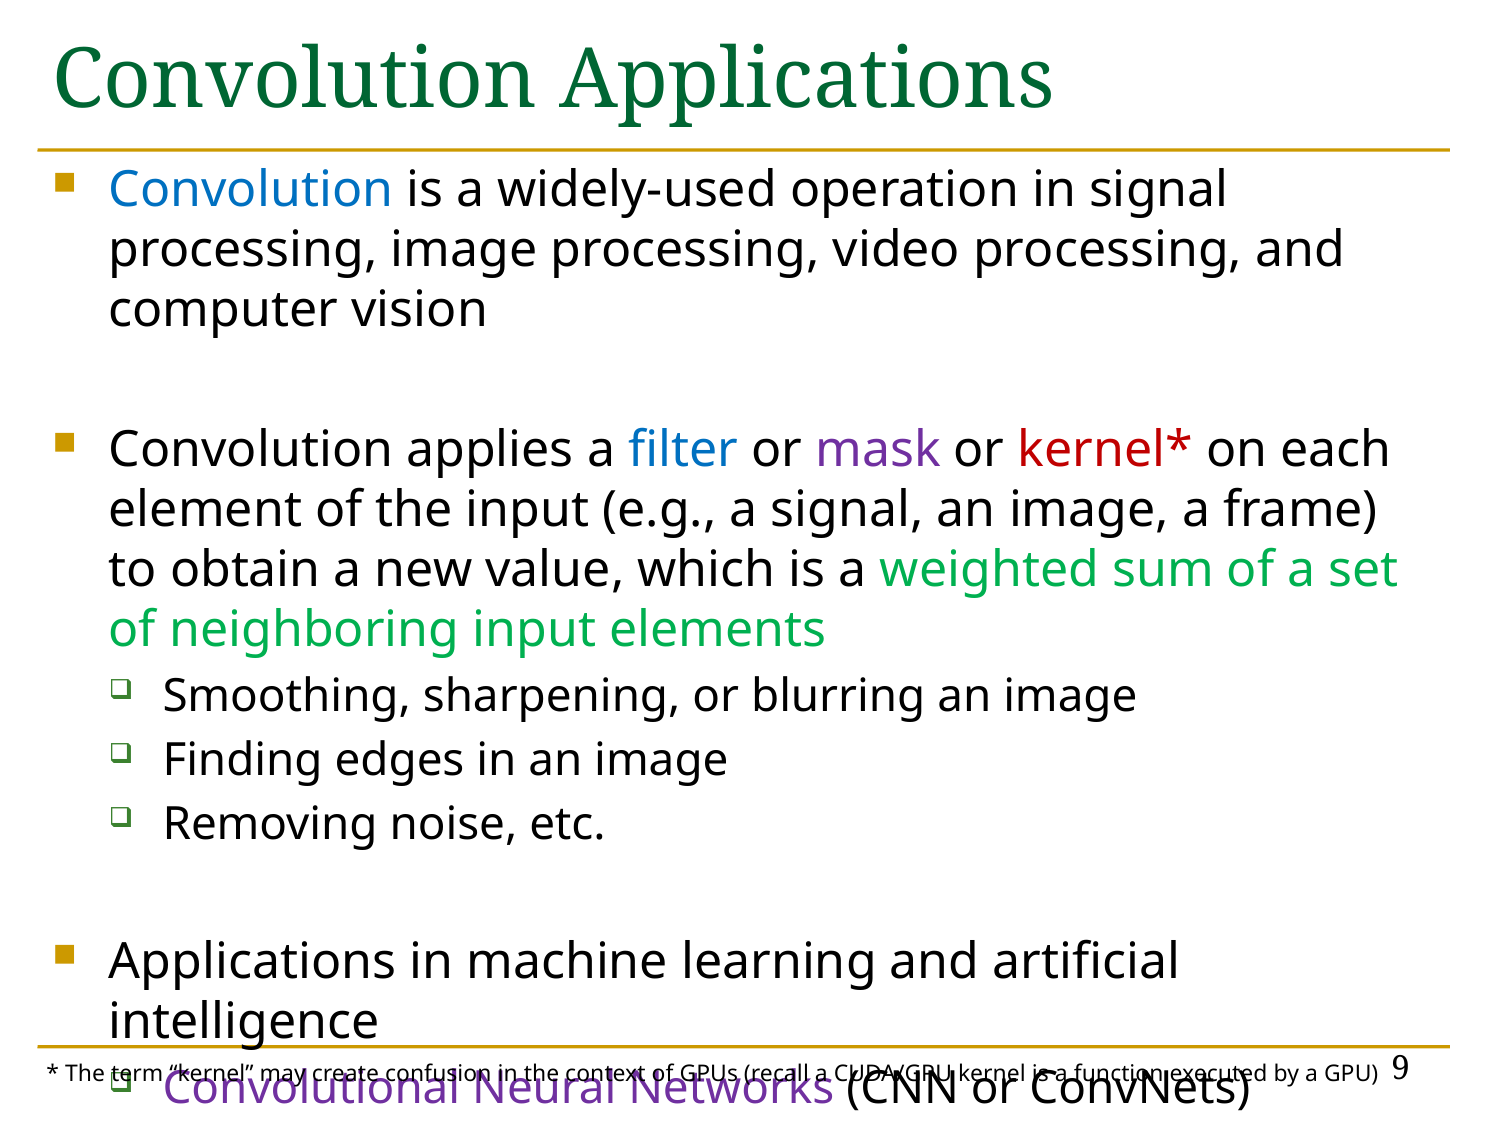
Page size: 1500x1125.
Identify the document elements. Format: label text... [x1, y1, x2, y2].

title Convolution Applications [37, 0, 1451, 148]
list Convolution is a widely-used operation in signal processing, image processing, video processing, and computer vision Convolution applies a filter or mask or kernel* on each element of the input (e.g., a signal, an image, a frame) to obtain a new value, which is a weighted sum of a set of neighboring input elements Smoothing, sharpening, or blurring an image Finding edges in an image Removing noise, etc. Applications in machine learning and artificial intelligence Convolutional Neural Networks (CNN or ConvNets) [37, 148, 1451, 1048]
text_box * The term “kernel” may create confusion in the context of GPUs (recall a CUDA/GPU kernel is a function executed by a GPU) [31, 1051, 1447, 1094]
slide_number 9 [1074, 1094, 1426, 1100]
slide_number 9 [1074, 1023, 1426, 1051]
